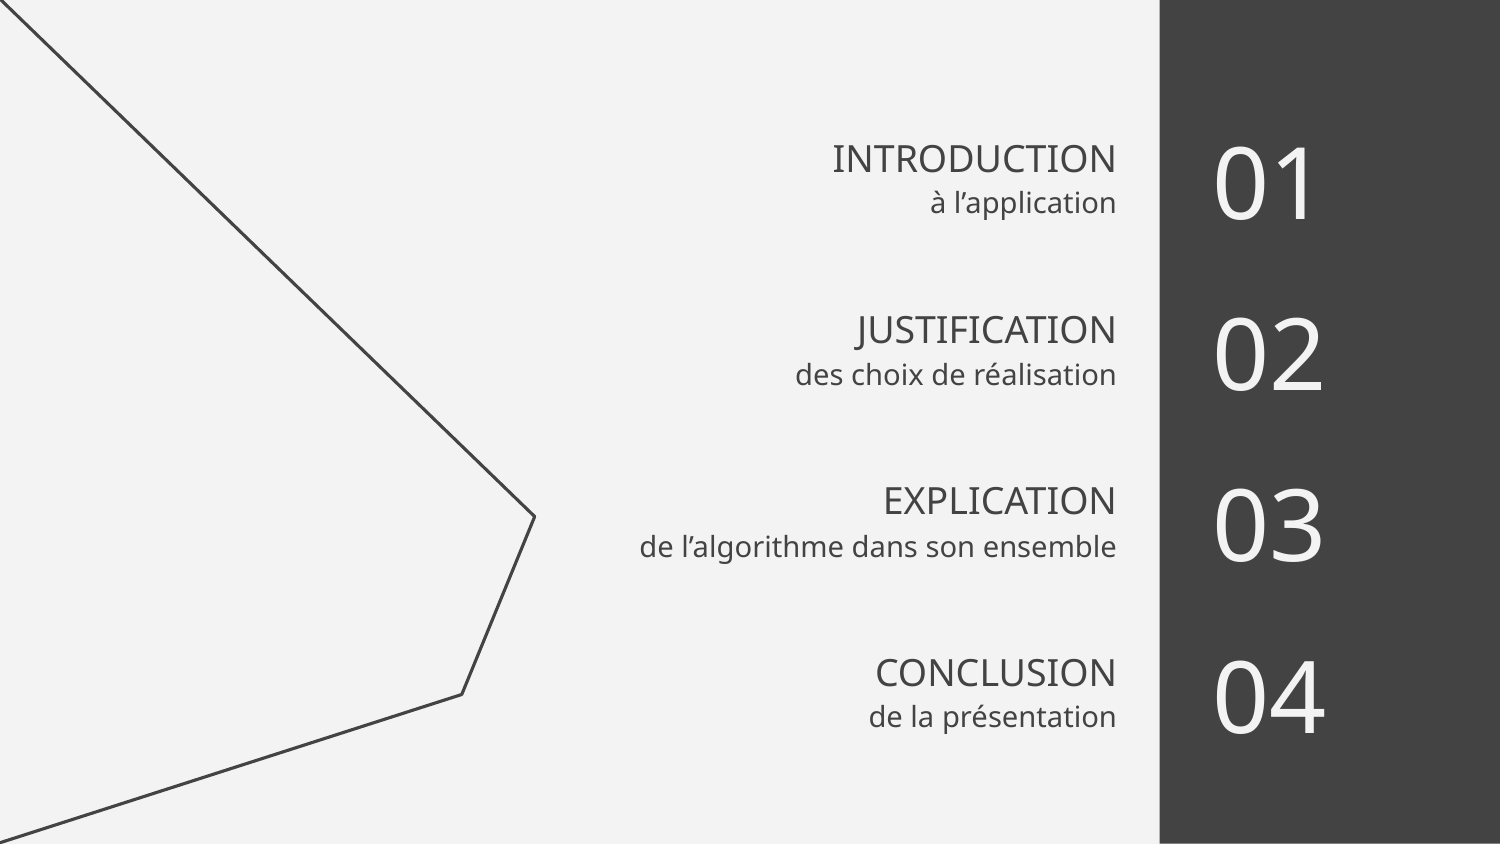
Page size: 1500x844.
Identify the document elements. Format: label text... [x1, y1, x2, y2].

title JUSTIFICATION [372, 280, 1133, 376]
subtitle à l’application [433, 169, 1133, 242]
title INTRODUCTION [372, 110, 1133, 205]
title 03 [1197, 447, 1382, 596]
title EXPLICATION [372, 451, 1133, 547]
title CONCLUSION [372, 622, 1133, 720]
title 02 [1197, 276, 1382, 425]
subtitle des choix de réalisation [433, 341, 1133, 413]
subtitle de l’algorithme dans son ensemble [433, 513, 1133, 585]
subtitle de la présentation [433, 683, 1133, 755]
title 04 [1197, 619, 1382, 767]
title 01 [1197, 105, 1382, 254]
